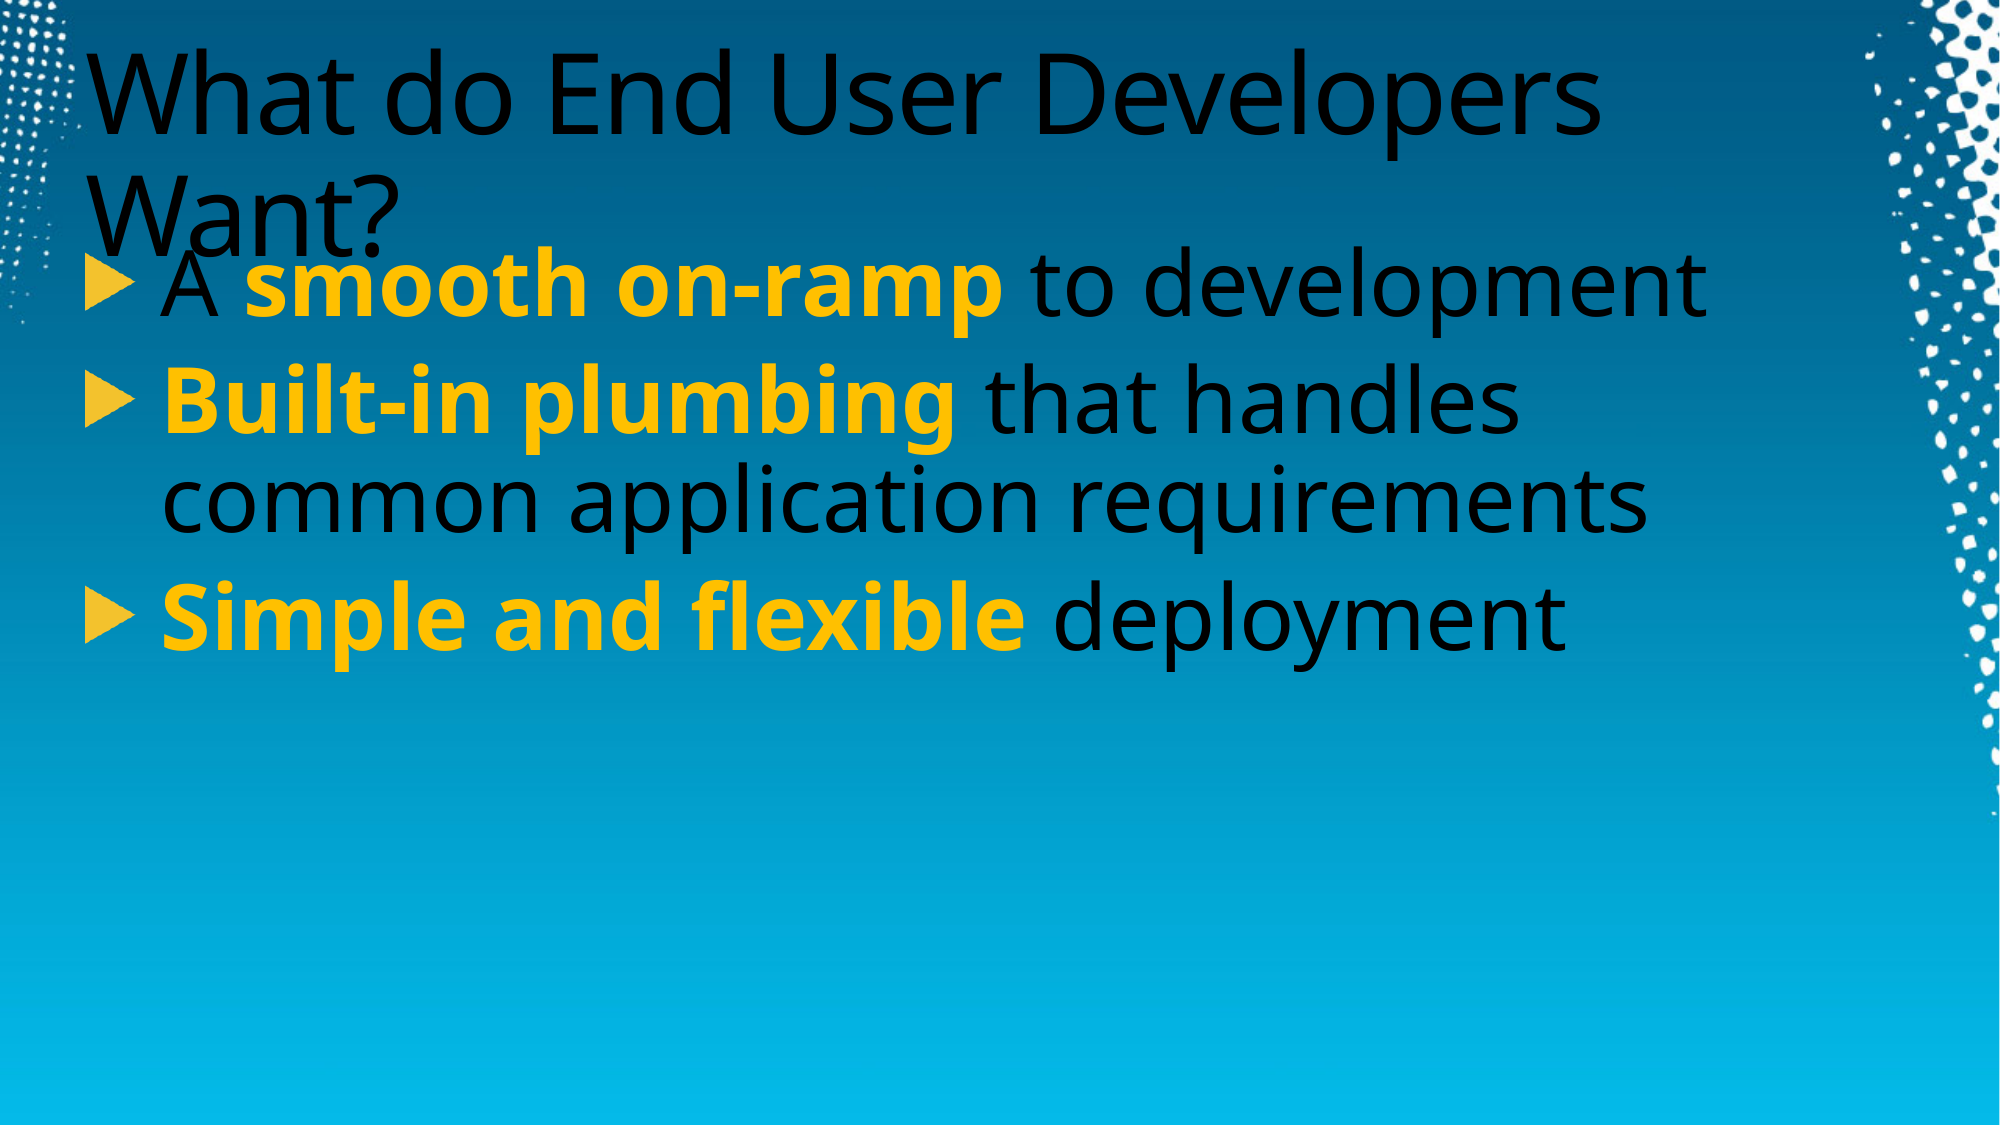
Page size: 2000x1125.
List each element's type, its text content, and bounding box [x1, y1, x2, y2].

picture [1922, 200, 1934, 207]
picture [1990, 492, 2000, 505]
picture [1953, 301, 1962, 312]
picture [86, 371, 133, 426]
picture [1973, 368, 1982, 380]
picture [1970, 426, 1980, 436]
picture [0, 24, 9, 33]
picture [1957, 187, 1971, 200]
picture [1995, 582, 2000, 595]
picture [56, 47, 64, 55]
picture [1930, 291, 1941, 297]
picture [1991, 637, 2000, 652]
picture [11, 55, 21, 64]
picture [42, 31, 53, 39]
picture [1941, 324, 1952, 332]
picture [1960, 392, 1970, 403]
picture [1968, 481, 1978, 492]
picture [1889, 152, 1901, 166]
picture [116, 177, 159, 237]
picture [17, 129, 23, 136]
picture [1942, 465, 1958, 483]
picture [1963, 335, 1972, 344]
picture [1974, 683, 1985, 694]
picture [47, 0, 57, 10]
picture [1929, 27, 1945, 45]
picture [1963, 535, 1977, 550]
picture [1992, 438, 2000, 448]
picture [16, 22, 23, 34]
picture [3, 10, 11, 18]
picture [38, 74, 47, 80]
picture [1955, 557, 1965, 573]
picture [1920, 257, 1932, 264]
picture [6, 97, 12, 105]
picture [1955, 246, 1965, 256]
picture [1972, 570, 1986, 583]
picture [1938, 122, 1950, 133]
picture [1972, 312, 1985, 322]
picture [1911, 223, 1918, 230]
picture [24, 72, 32, 79]
picture [1946, 525, 1956, 533]
picture [1935, 177, 1945, 189]
picture [0, 40, 9, 45]
picture [1942, 269, 1953, 276]
picture [1915, 109, 1924, 119]
picture [1979, 657, 1995, 676]
picture [16, 143, 21, 151]
picture [28, 42, 36, 53]
picture [18, 13, 26, 19]
picture [1988, 691, 2000, 709]
picture [1935, 379, 1948, 391]
picture [1935, 431, 1946, 449]
picture [192, 196, 238, 237]
picture [1988, 547, 2000, 561]
picture [1925, 141, 1935, 155]
picture [1946, 155, 1961, 167]
list A smooth on-ramp to development Built-in plumbing that handles common application requirements Simple and flexible deployment [85, 237, 1914, 682]
picture [1935, 0, 2000, 306]
picture [1993, 321, 2000, 339]
picture [1919, 367, 1930, 378]
picture [1980, 460, 1987, 469]
picture [1389, 138, 1396, 160]
picture [1982, 714, 1993, 729]
picture [86, 587, 133, 642]
picture [58, 32, 66, 41]
picture [1983, 404, 1992, 414]
picture [1914, 308, 1929, 326]
picture [26, 57, 34, 68]
picture [34, 101, 43, 111]
picture [33, 116, 40, 124]
picture [1978, 517, 1987, 527]
picture [18, 0, 29, 6]
picture [164, 177, 186, 237]
picture [43, 42, 49, 53]
picture [1952, 502, 1967, 516]
picture [1963, 278, 1976, 291]
picture [1898, 188, 1912, 198]
picture [1914, 274, 1920, 291]
picture [1950, 359, 1960, 366]
picture [30, 14, 40, 23]
picture [1969, 625, 1985, 642]
picture [1892, 212, 1902, 216]
picture [1948, 413, 1958, 424]
picture [257, 196, 305, 237]
picture [33, 0, 42, 10]
picture [1958, 445, 1968, 460]
picture [1984, 349, 1992, 357]
picture [1991, 747, 2000, 765]
picture [1963, 589, 1976, 607]
picture [1932, 235, 1943, 241]
picture [1981, 604, 2000, 620]
title What do End User Developers Want? [85, 37, 1914, 138]
picture [45, 16, 55, 24]
picture [54, 76, 60, 83]
picture [13, 41, 25, 49]
picture [55, 62, 62, 69]
picture [317, 183, 351, 237]
picture [0, 155, 5, 163]
picture [9, 84, 15, 91]
picture [31, 131, 37, 138]
picture [1945, 213, 1955, 220]
picture [1926, 344, 1939, 358]
picture [33, 88, 42, 97]
picture [1914, 164, 1923, 177]
picture [29, 27, 38, 38]
picture [41, 59, 48, 67]
picture [356, 176, 397, 232]
picture [1994, 382, 2000, 391]
picture [10, 69, 17, 78]
picture [88, 177, 111, 237]
picture [1921, 0, 1934, 8]
picture [1925, 87, 1941, 99]
picture [86, 254, 133, 309]
picture [1928, 399, 1939, 415]
